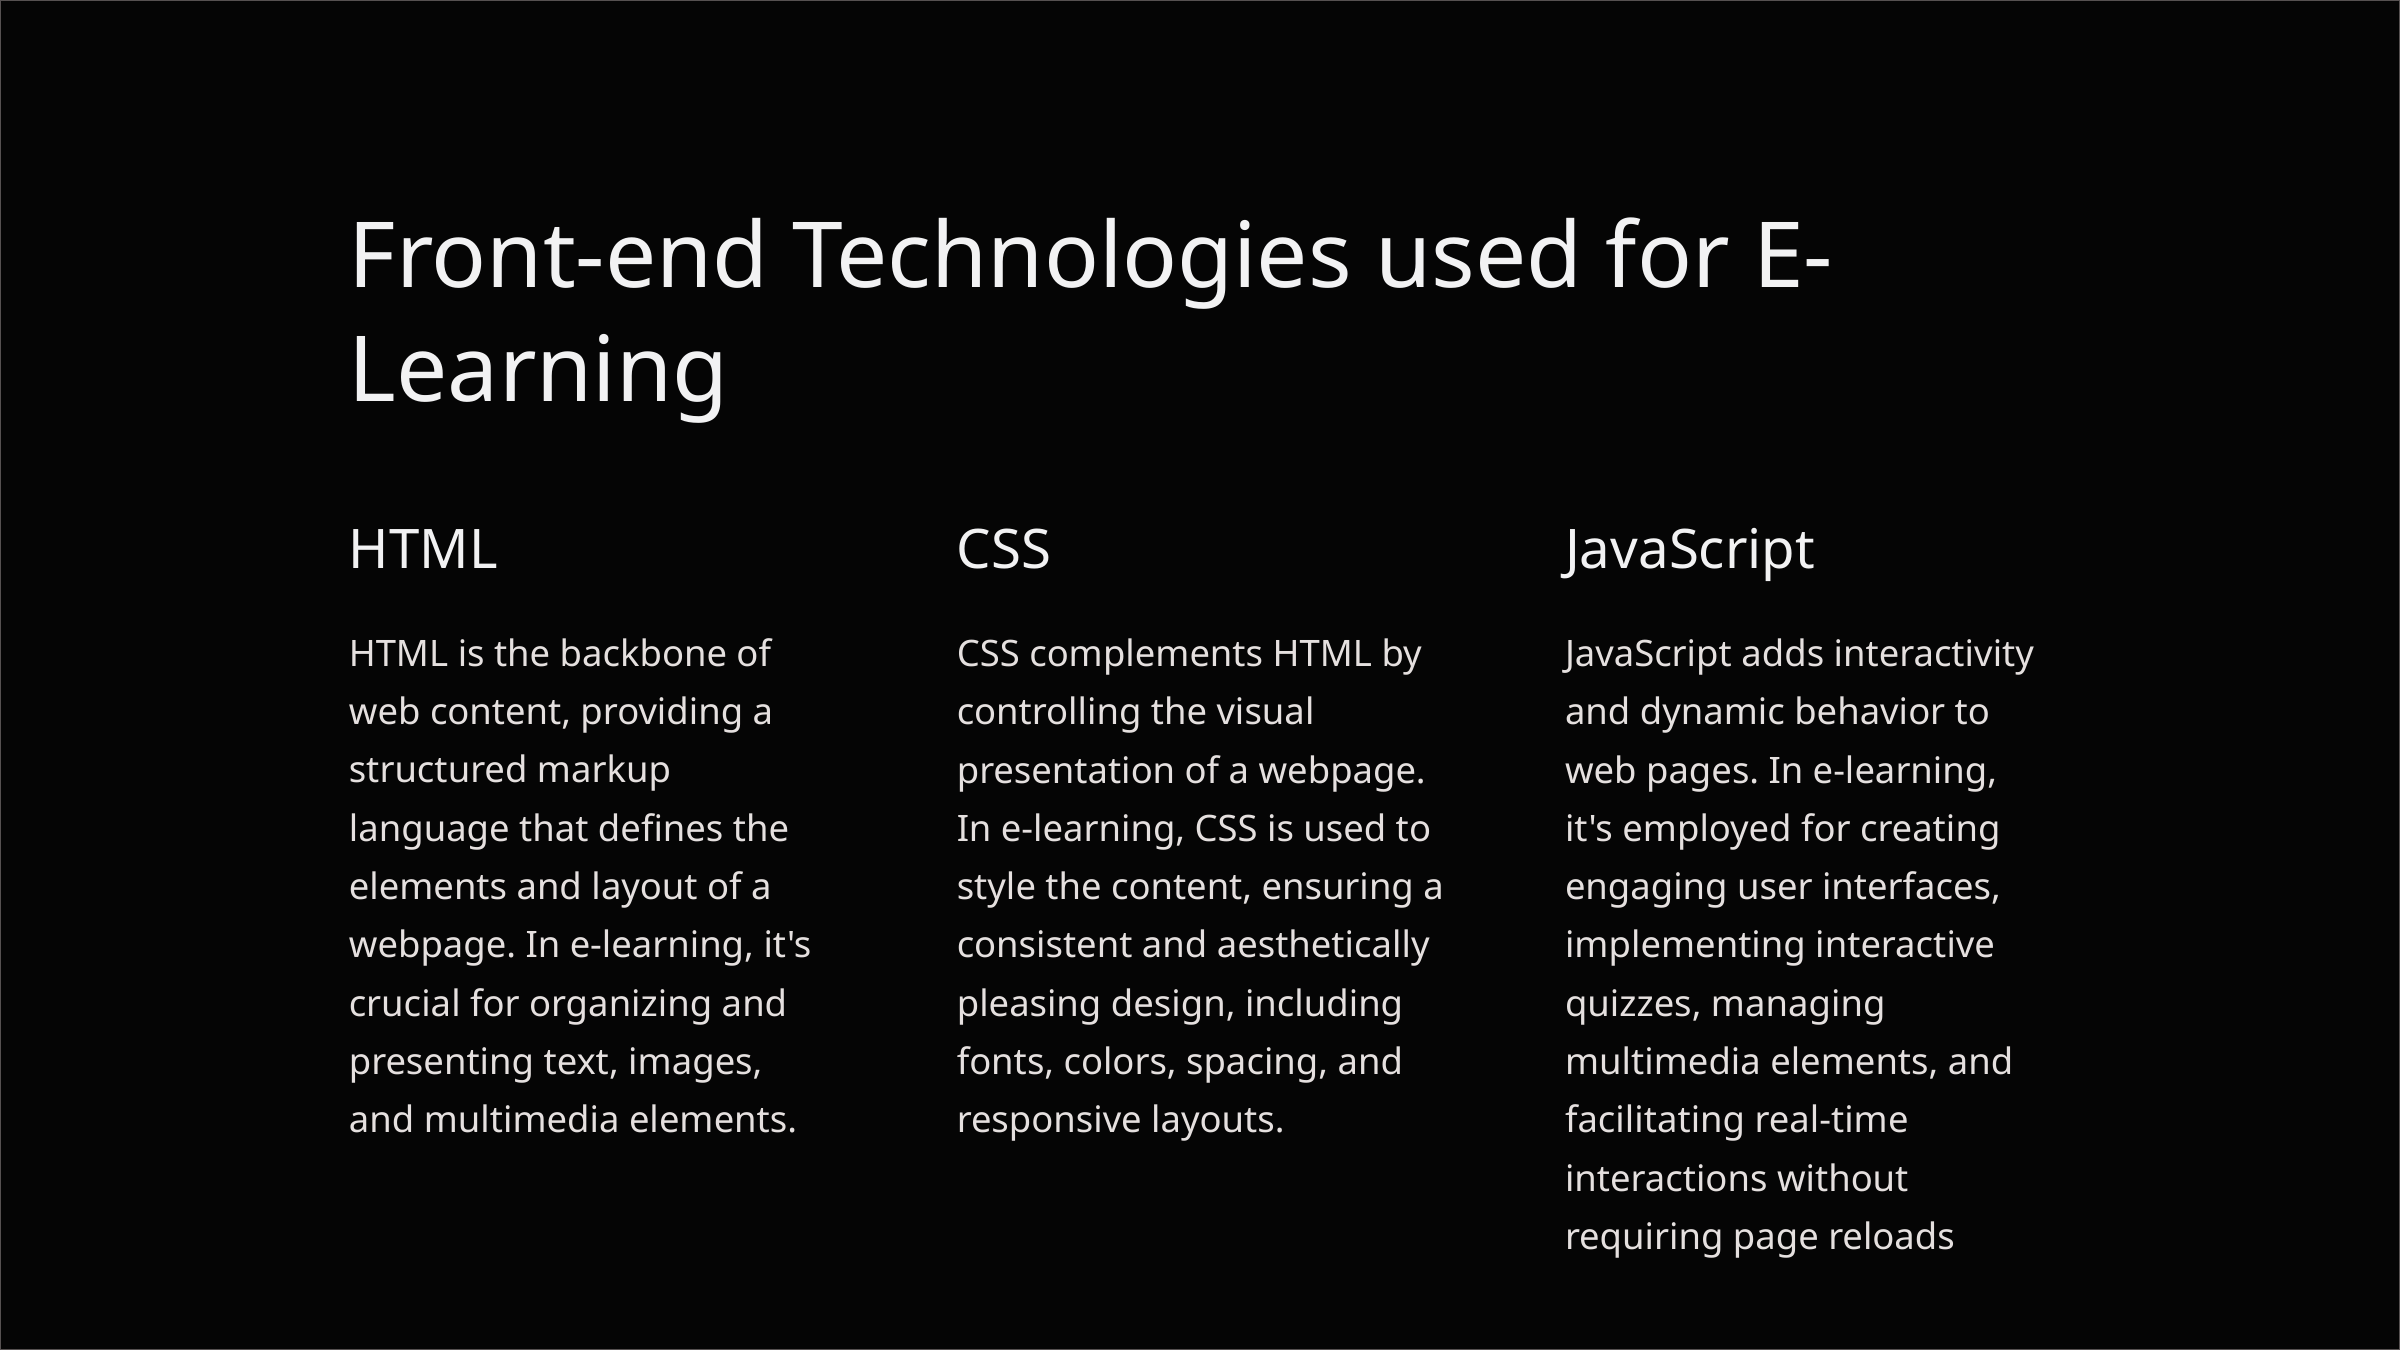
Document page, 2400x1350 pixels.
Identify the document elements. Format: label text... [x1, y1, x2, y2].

text_box CSS [942, 503, 1380, 572]
text_box CSS complements HTML by controlling the visual presentation of a webpage. In e-learning, CSS is used to style the content, ensuring a consistent and aesthetically pleasing design, including fonts, colors, spacing, and responsive layouts. [942, 608, 1460, 1133]
text_box JavaScript adds interactivity and dynamic behavior to web pages. In e-learning, it's employed for creating engaging user interfaces, implementing interactive quizzes, managing multimedia elements, and facilitating real-time interactions without requiring page reloads [1550, 608, 2068, 1133]
text_box Front-end Technologies used for E- Learning [334, 184, 2066, 413]
text_box [0, 0, 2400, 1350]
text_box HTML [334, 503, 772, 572]
text_box HTML is the backbone of web content, providing a structured markup language that defines the elements and layout of a webpage. In e-learning, it's crucial for organizing and presenting text, images, and multimedia elements. [334, 608, 852, 1075]
text_box JavaScript [1550, 503, 1988, 572]
